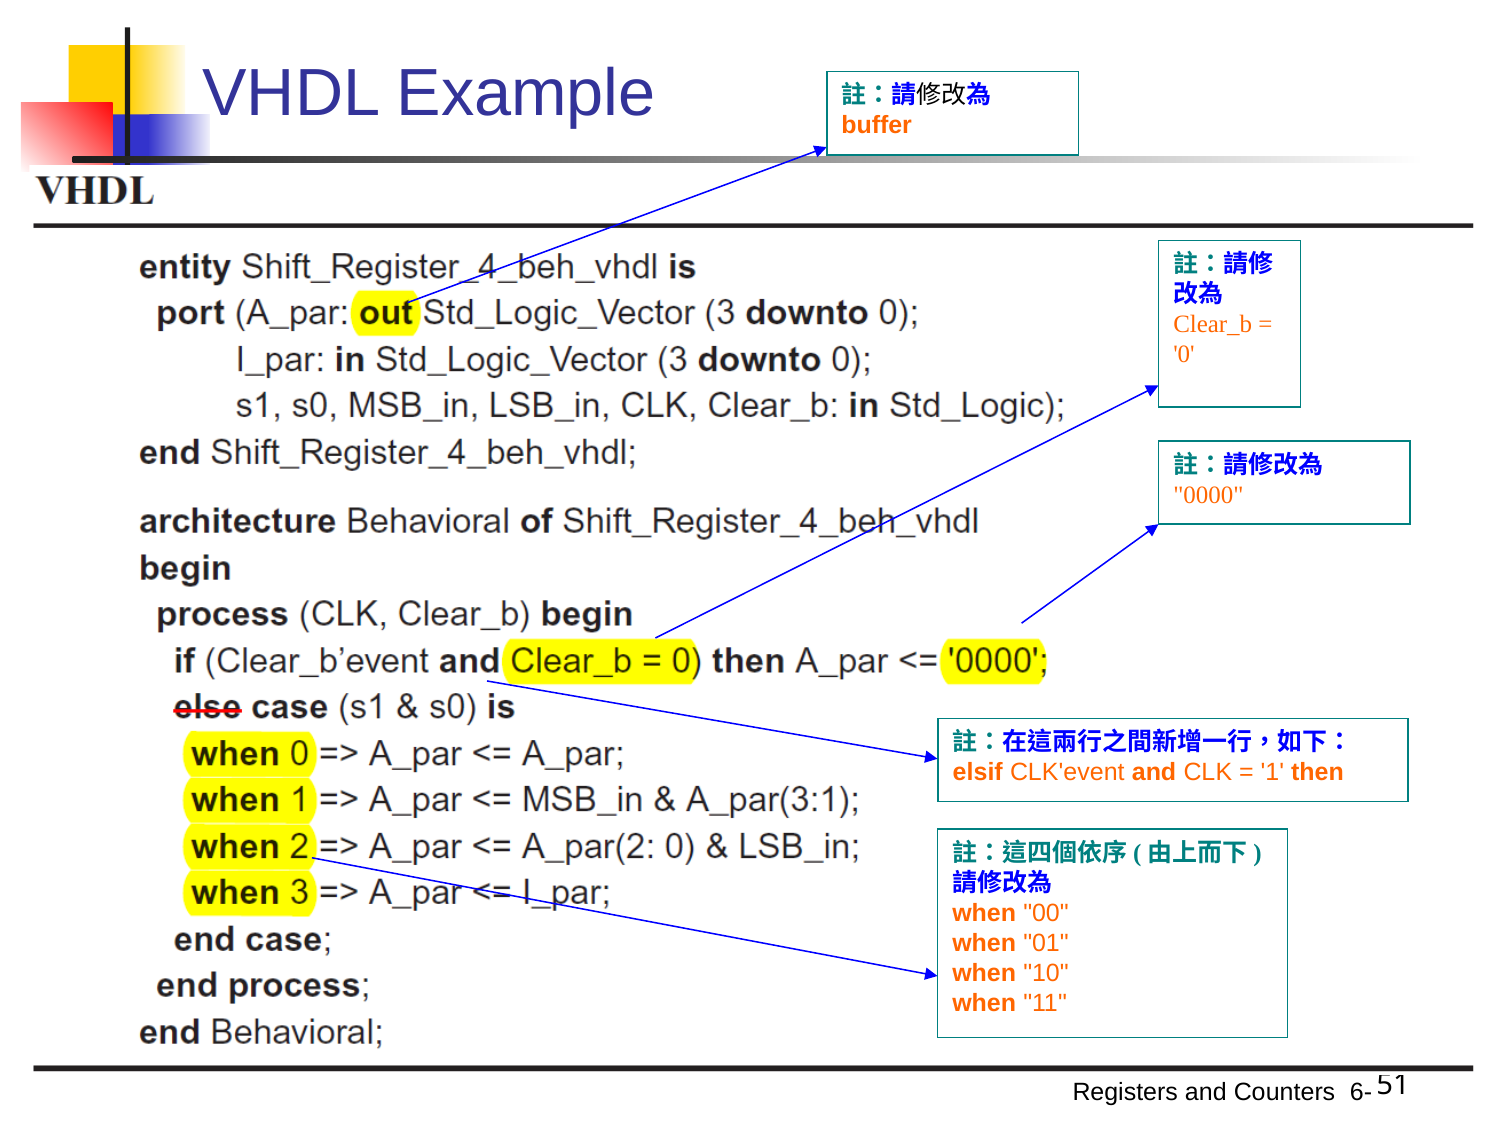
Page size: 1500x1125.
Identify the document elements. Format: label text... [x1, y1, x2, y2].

slide_number 51 [1112, 1083, 1426, 1113]
text_box [780, 145, 826, 164]
title VHDL Example [187, 37, 1466, 137]
picture [29, 165, 1478, 1076]
text_box 註：請修改為 buffer [826, 71, 1079, 155]
